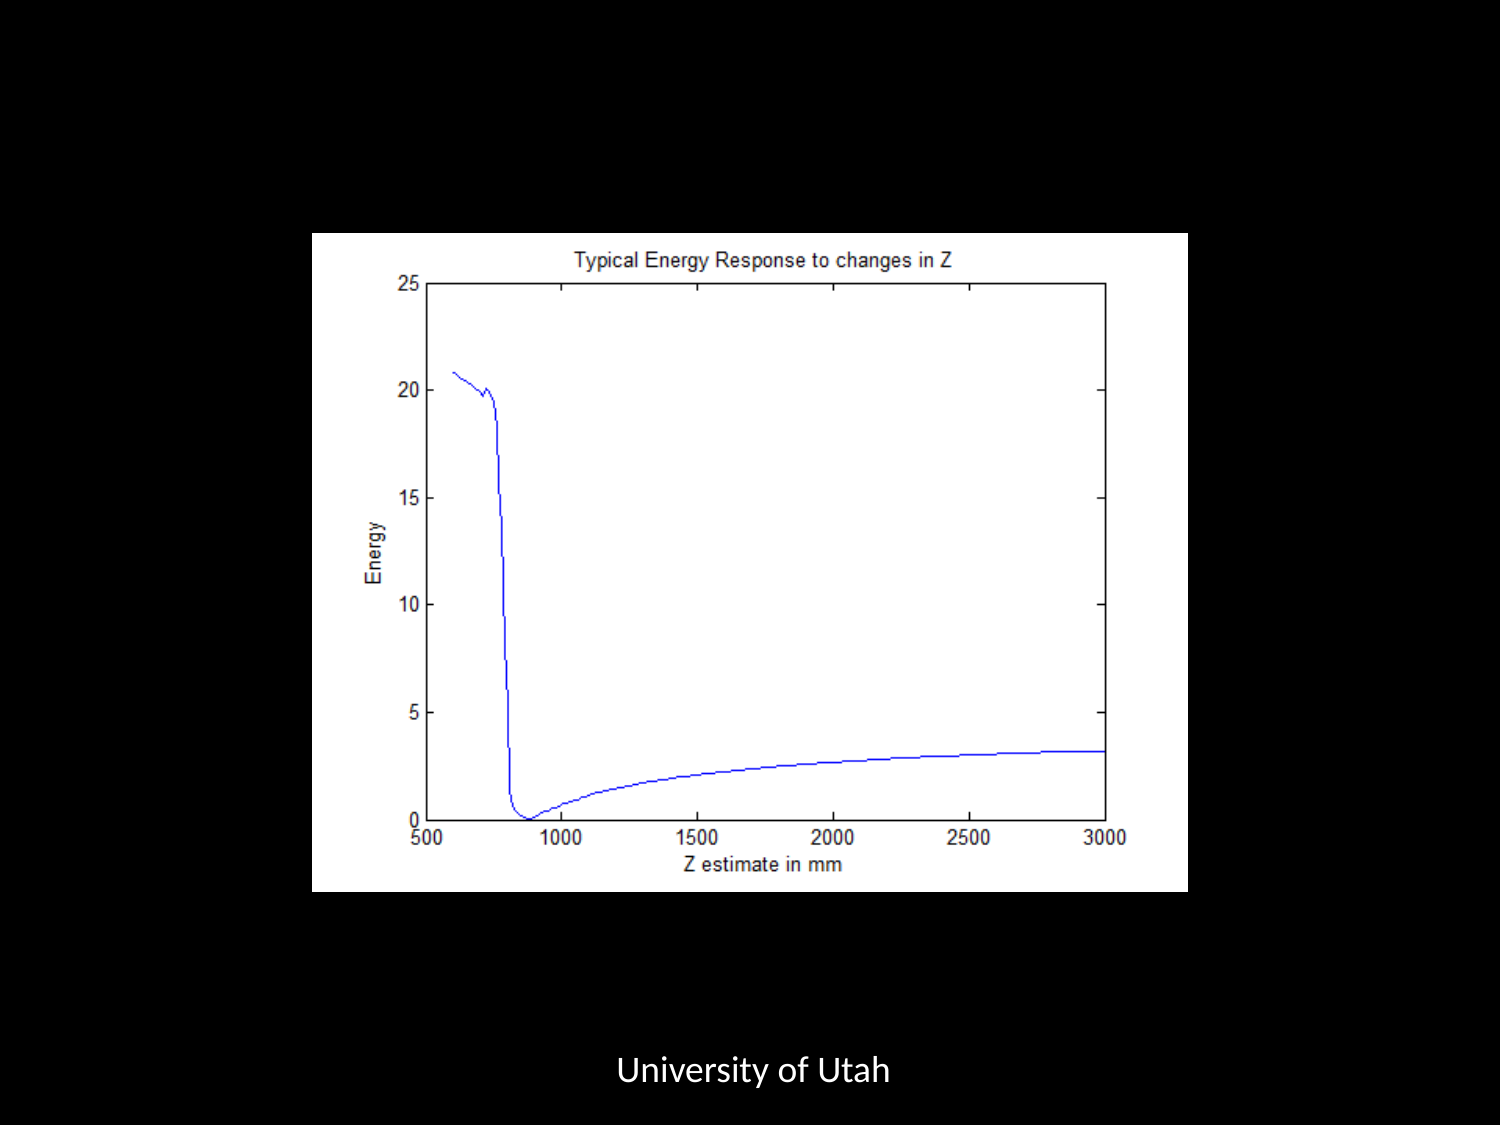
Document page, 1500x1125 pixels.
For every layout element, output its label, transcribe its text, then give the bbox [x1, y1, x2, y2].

text_box University of Utah [601, 1037, 907, 1098]
picture [312, 233, 1188, 892]
